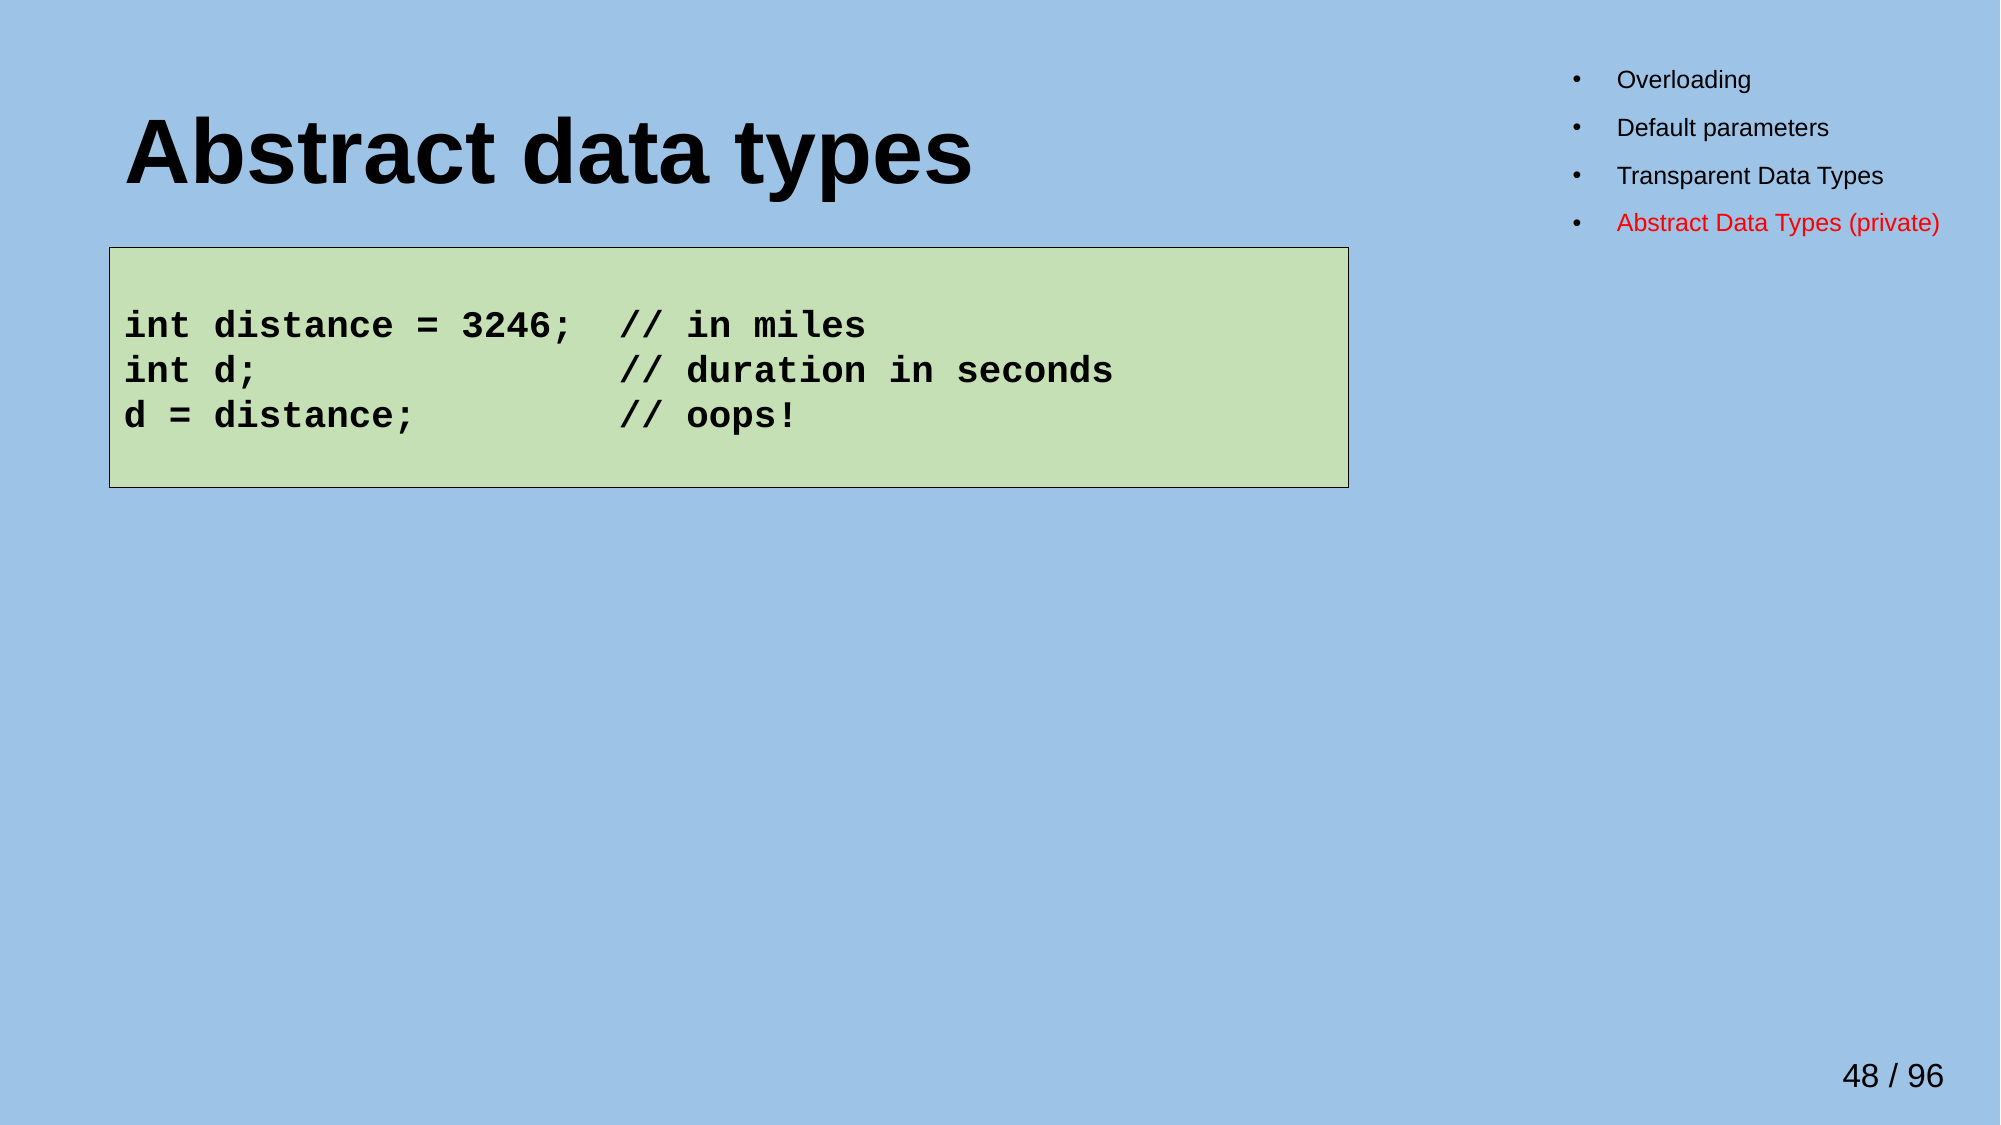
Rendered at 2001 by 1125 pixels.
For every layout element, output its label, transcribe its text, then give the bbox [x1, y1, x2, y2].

text_box int distance = 3246; // in miles int d; // duration in seconds d = distance; // oops! [109, 247, 1349, 488]
text_box Overloading Default parameters Transparent Data Types Abstract Data Types (private) [1557, 8, 1998, 300]
title Abstract data types [109, 45, 1557, 263]
